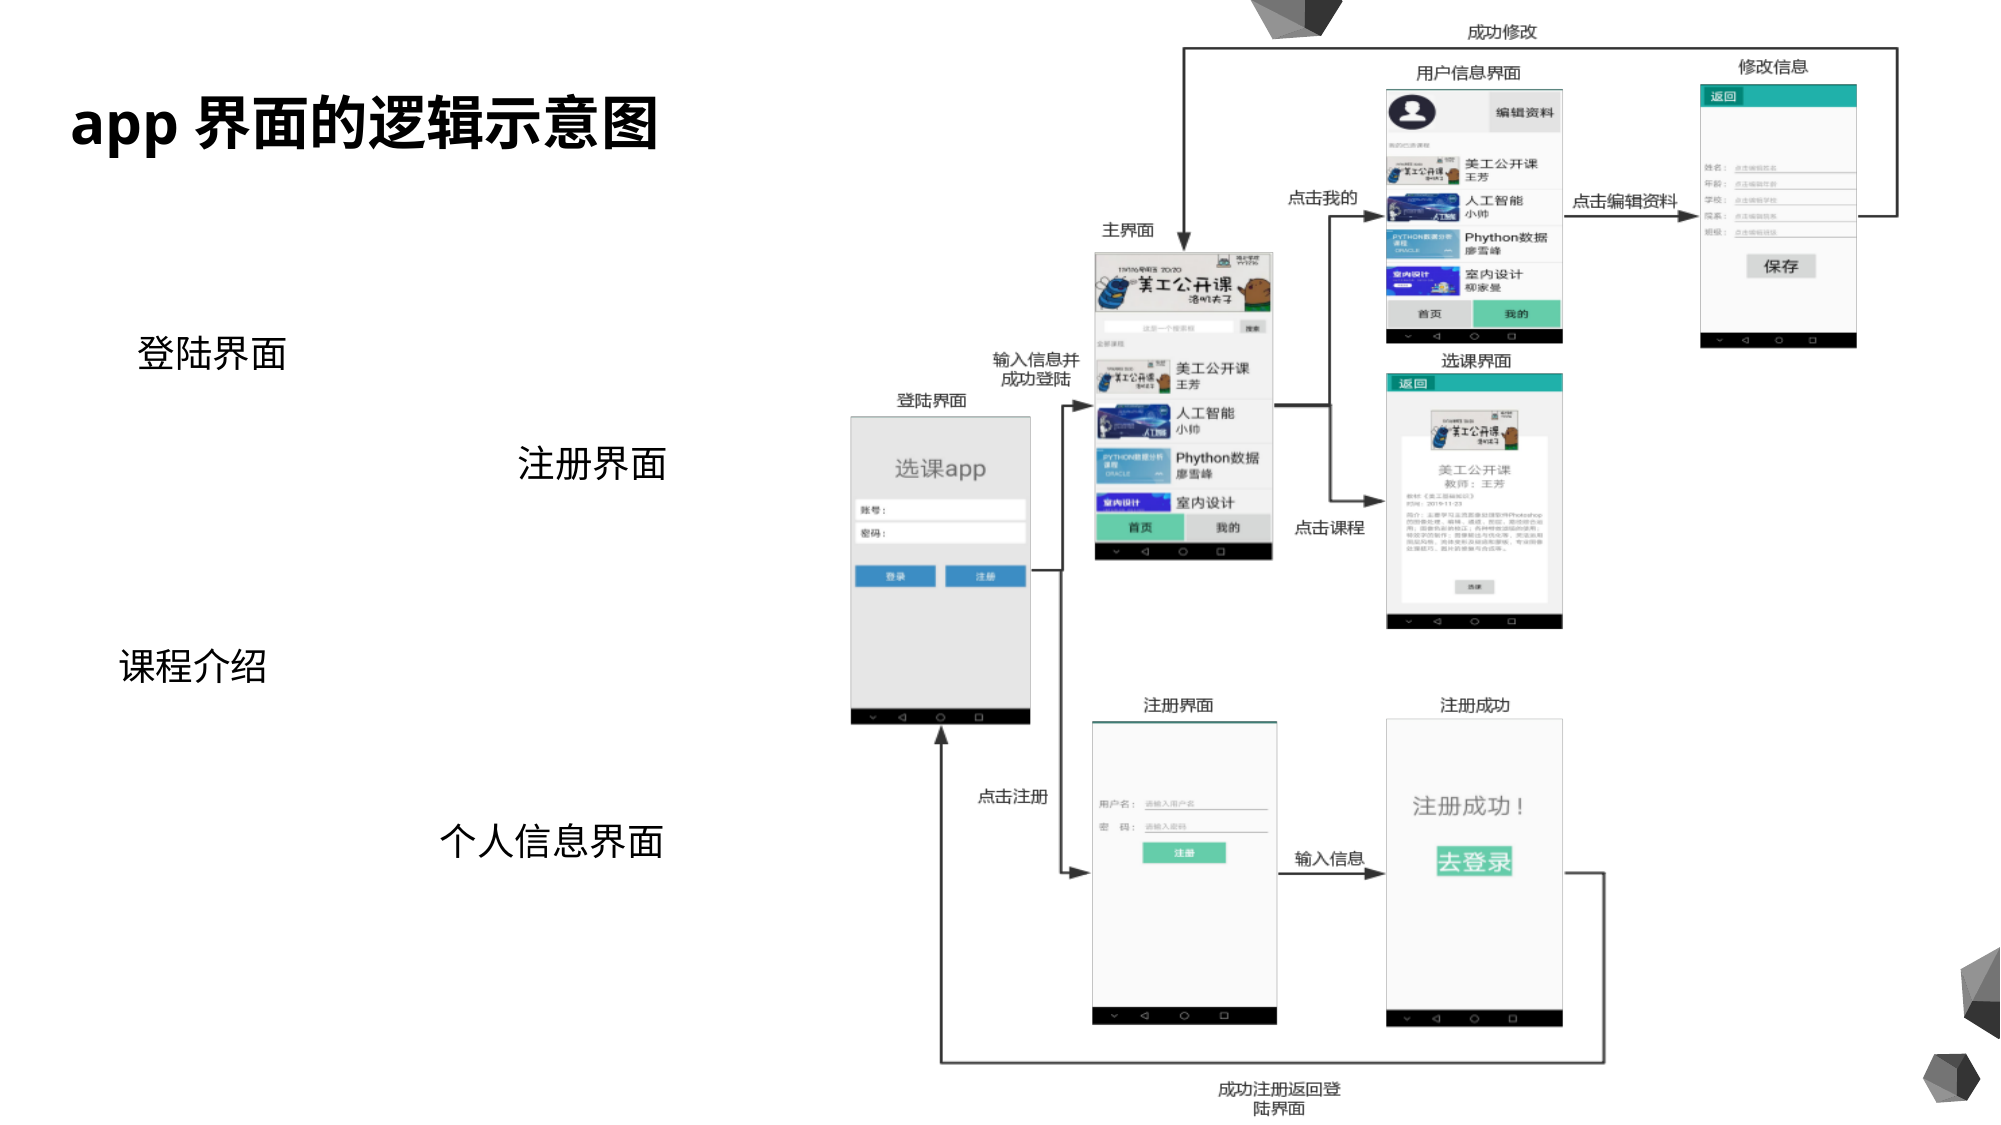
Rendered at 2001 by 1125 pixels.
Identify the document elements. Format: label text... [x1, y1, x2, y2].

text_box 登陆界面 [123, 322, 311, 383]
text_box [1981, 946, 2000, 1039]
text_box 注册界面 [503, 432, 692, 493]
picture [692, 0, 1981, 1125]
text_box 课程介绍 [103, 635, 297, 696]
text_box app界面的逻辑示意图 [55, 78, 676, 164]
text_box 个人信息界面 [424, 810, 692, 870]
